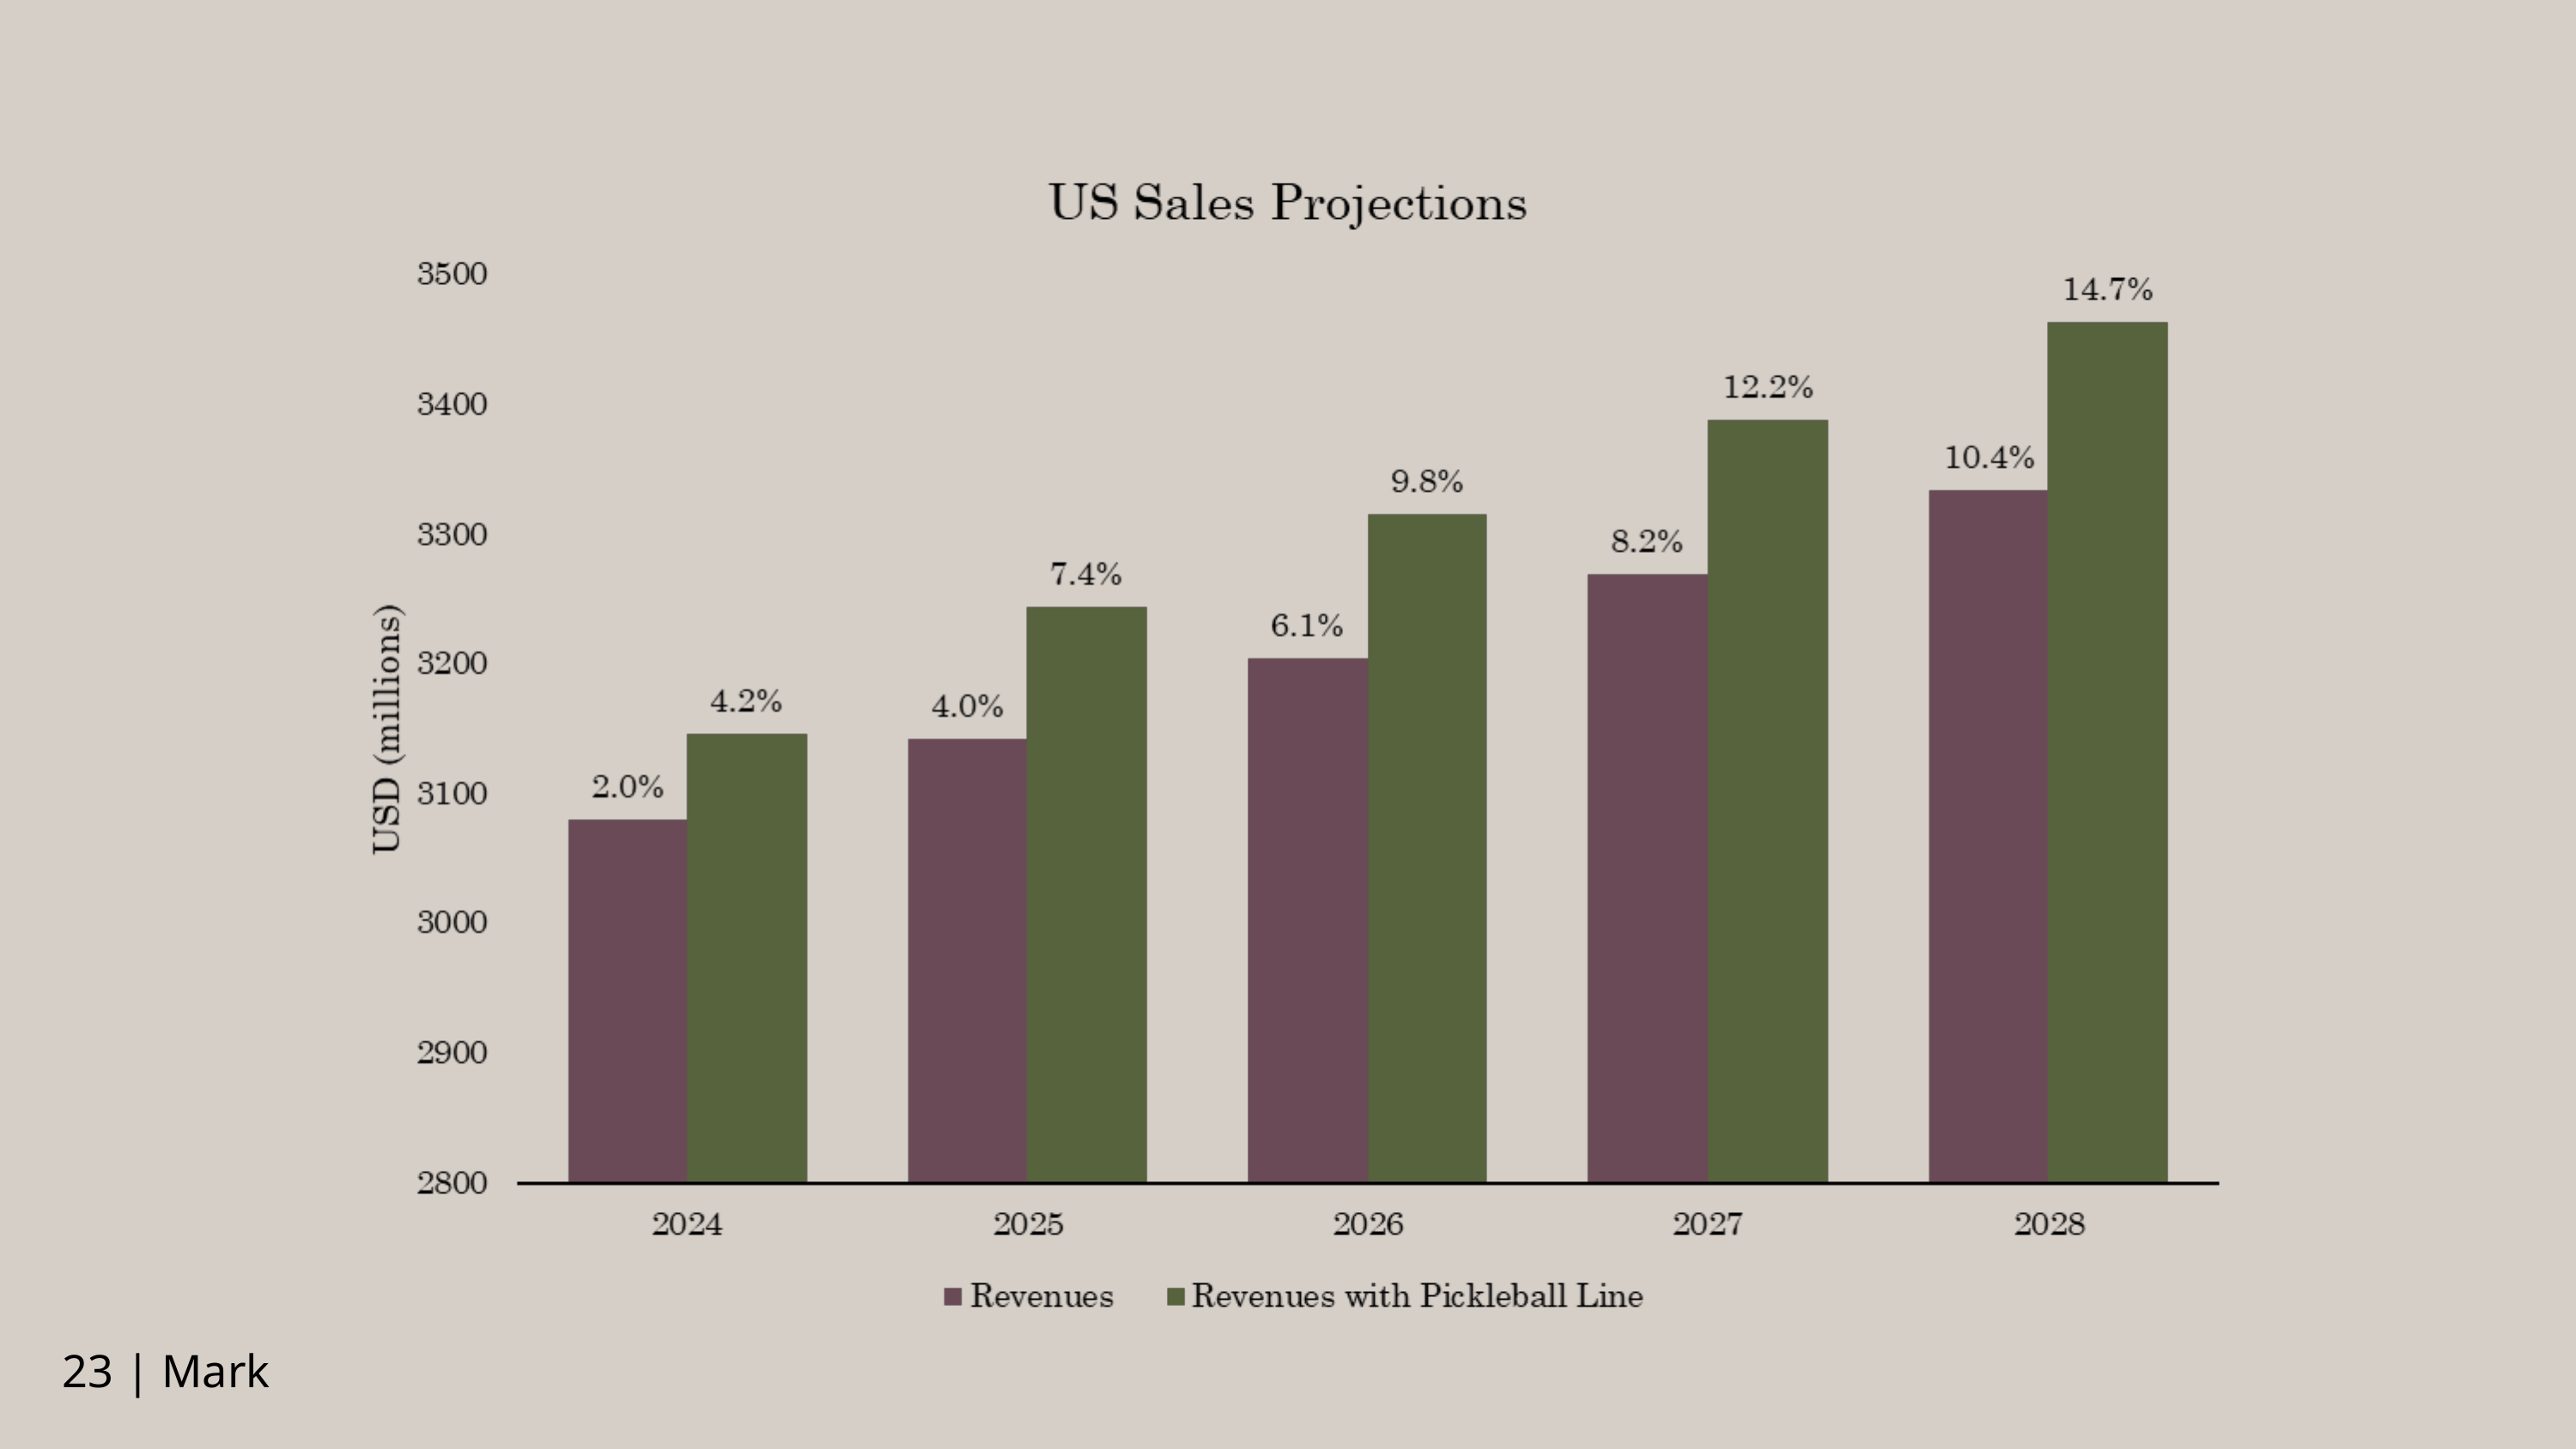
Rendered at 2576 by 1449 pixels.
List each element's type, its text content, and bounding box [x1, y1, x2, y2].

text_box [319, 144, 2257, 1349]
text_box 23 | Mark [48, 1351, 270, 1397]
